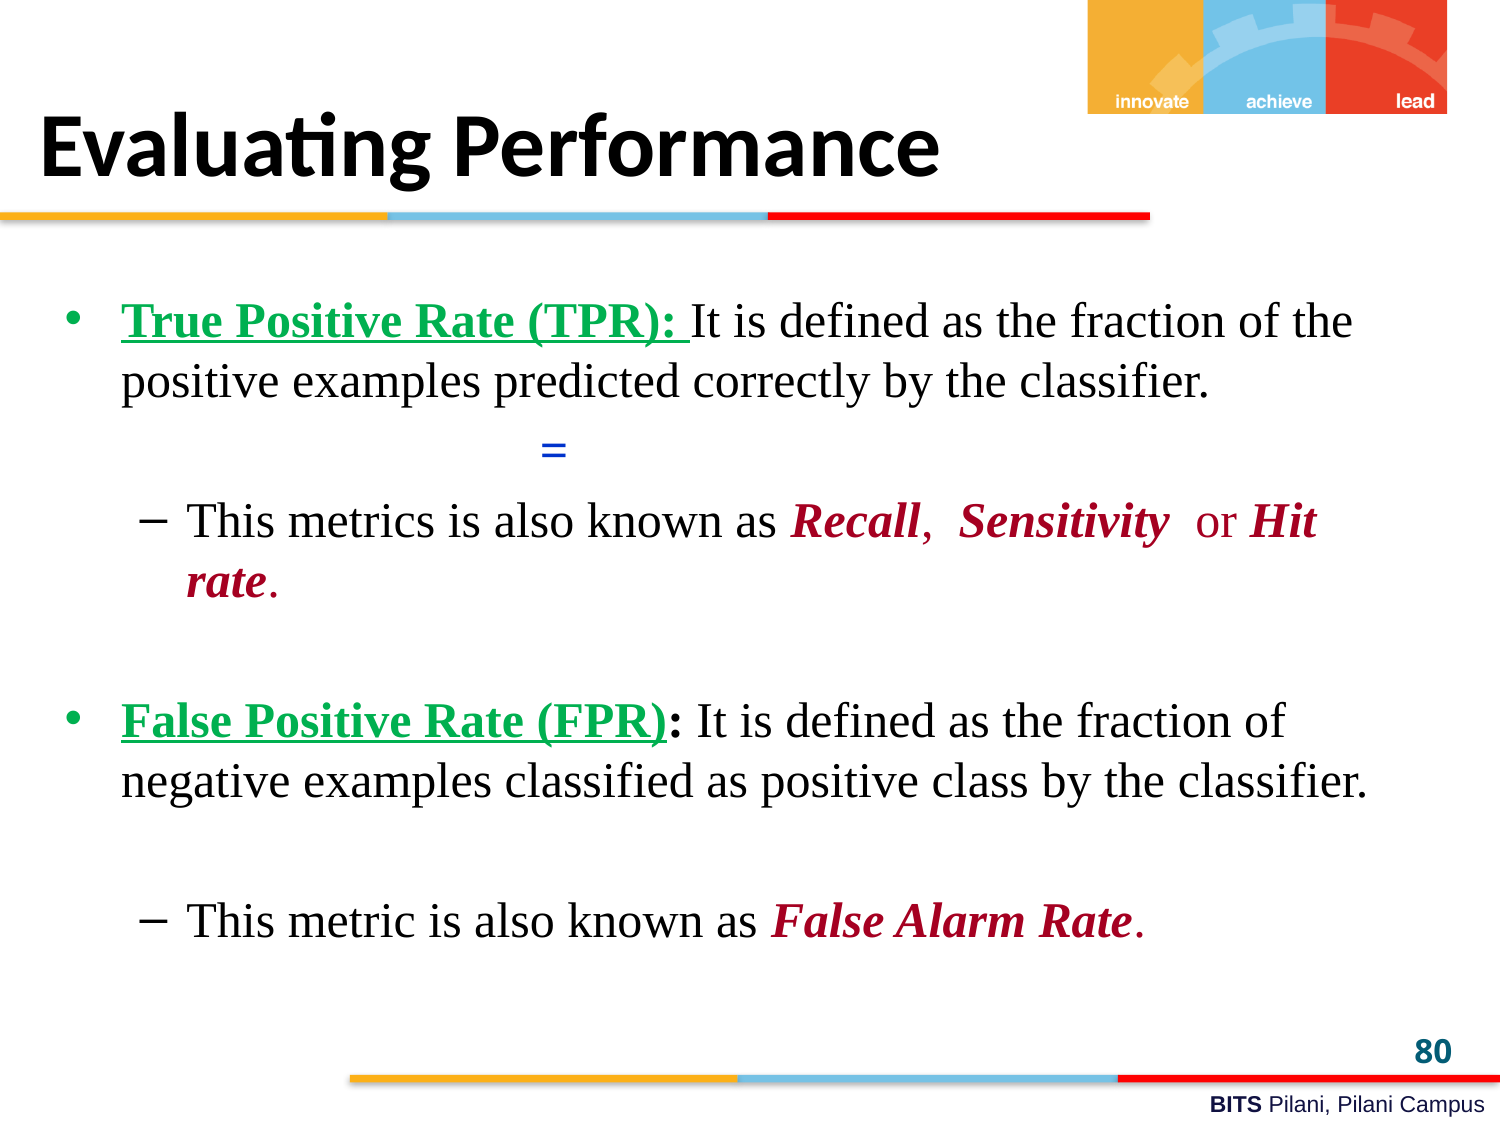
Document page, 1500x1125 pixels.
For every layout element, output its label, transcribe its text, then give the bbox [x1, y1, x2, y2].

picture [1087, 0, 1448, 114]
text_box Evaluating Performance [24, 77, 1375, 203]
slide_number 80 [1399, 1023, 1500, 1072]
